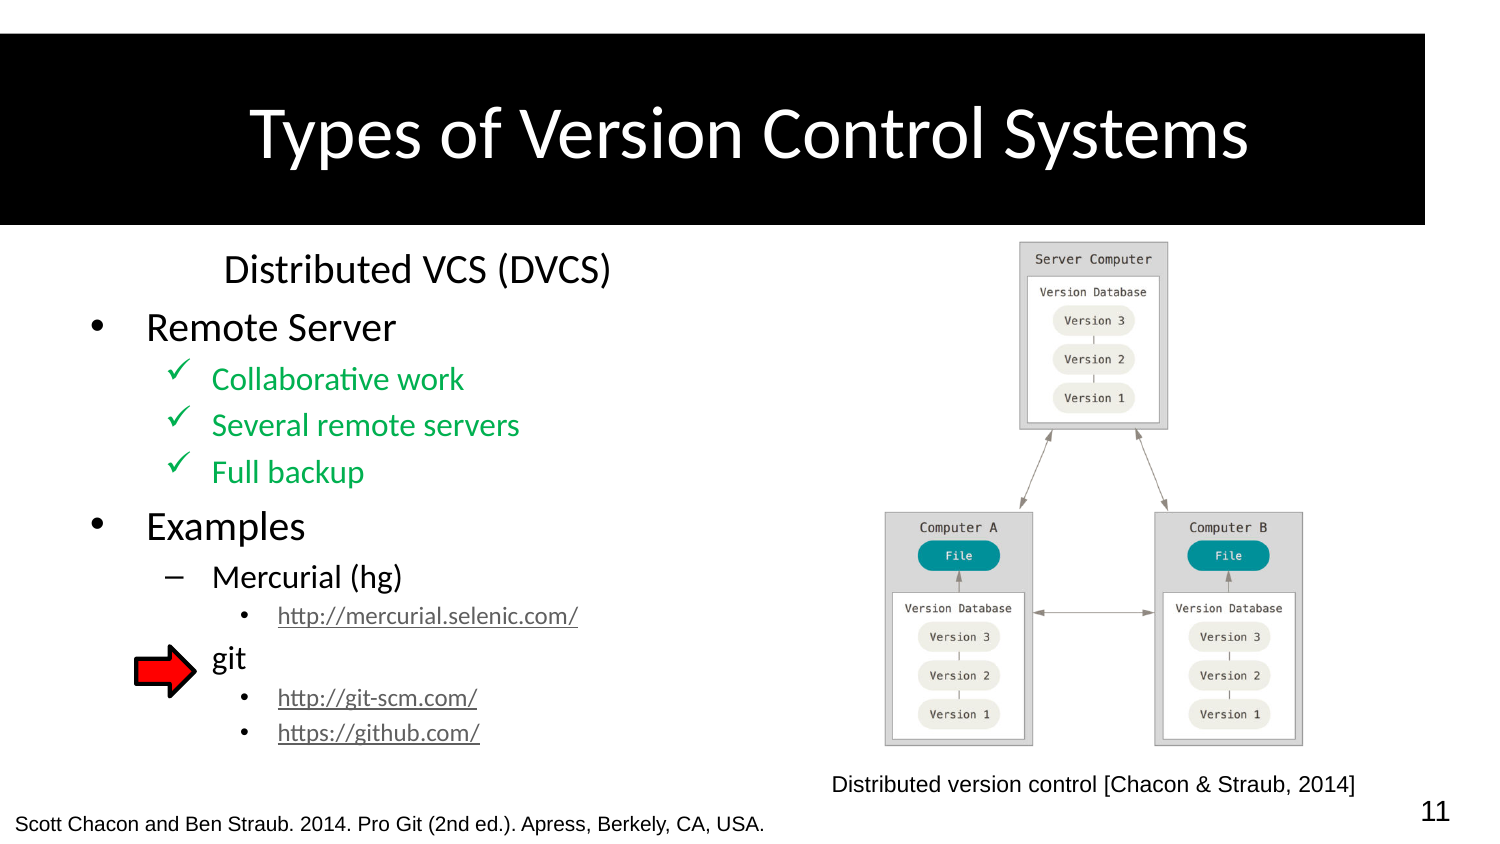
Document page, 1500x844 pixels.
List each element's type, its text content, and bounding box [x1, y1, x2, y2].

list Distributed VCS (DVCS) Remote Server Collaborative work Several remote servers Full backup Examples Mercurial (hg) http://mercurial.selenic.com/ git http://git-scm.com/ https://github.com/ [75, 234, 762, 754]
text_box Distributed version control [Chacon & Straub, 2014] [769, 761, 1418, 804]
title Types of Version Control Systems [75, 33, 1425, 223]
text_box [134, 644, 197, 699]
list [876, 234, 1311, 754]
text_box Scott Chacon and Ben Straub. 2014. Pro Git (2nd ed.). Apress, Berkely, CA, USA. [0, 803, 1500, 844]
